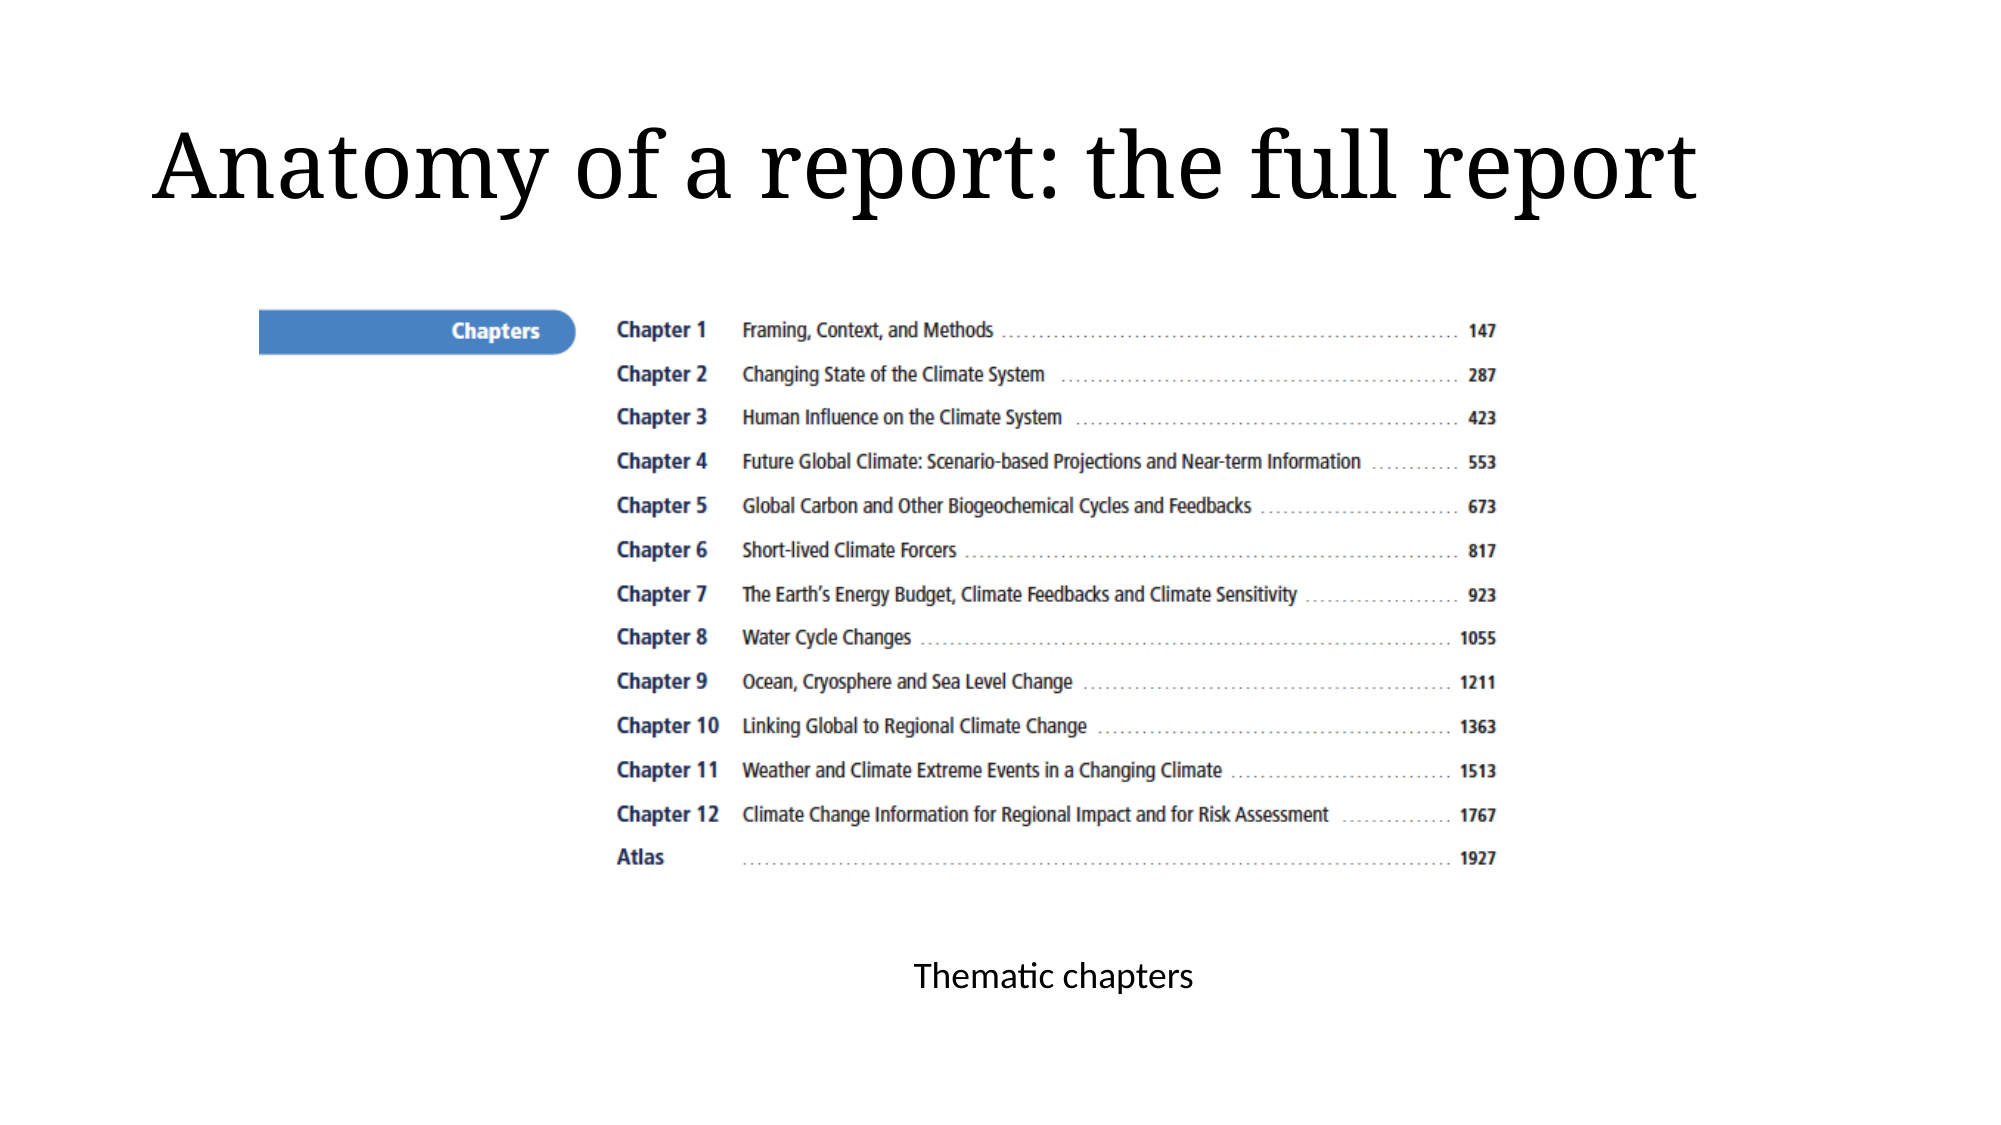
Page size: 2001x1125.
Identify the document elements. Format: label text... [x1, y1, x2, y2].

text_box Thematic chapters [898, 943, 1210, 1004]
picture [259, 302, 1535, 887]
title Anatomy of a report: the full report [137, 59, 1863, 278]
